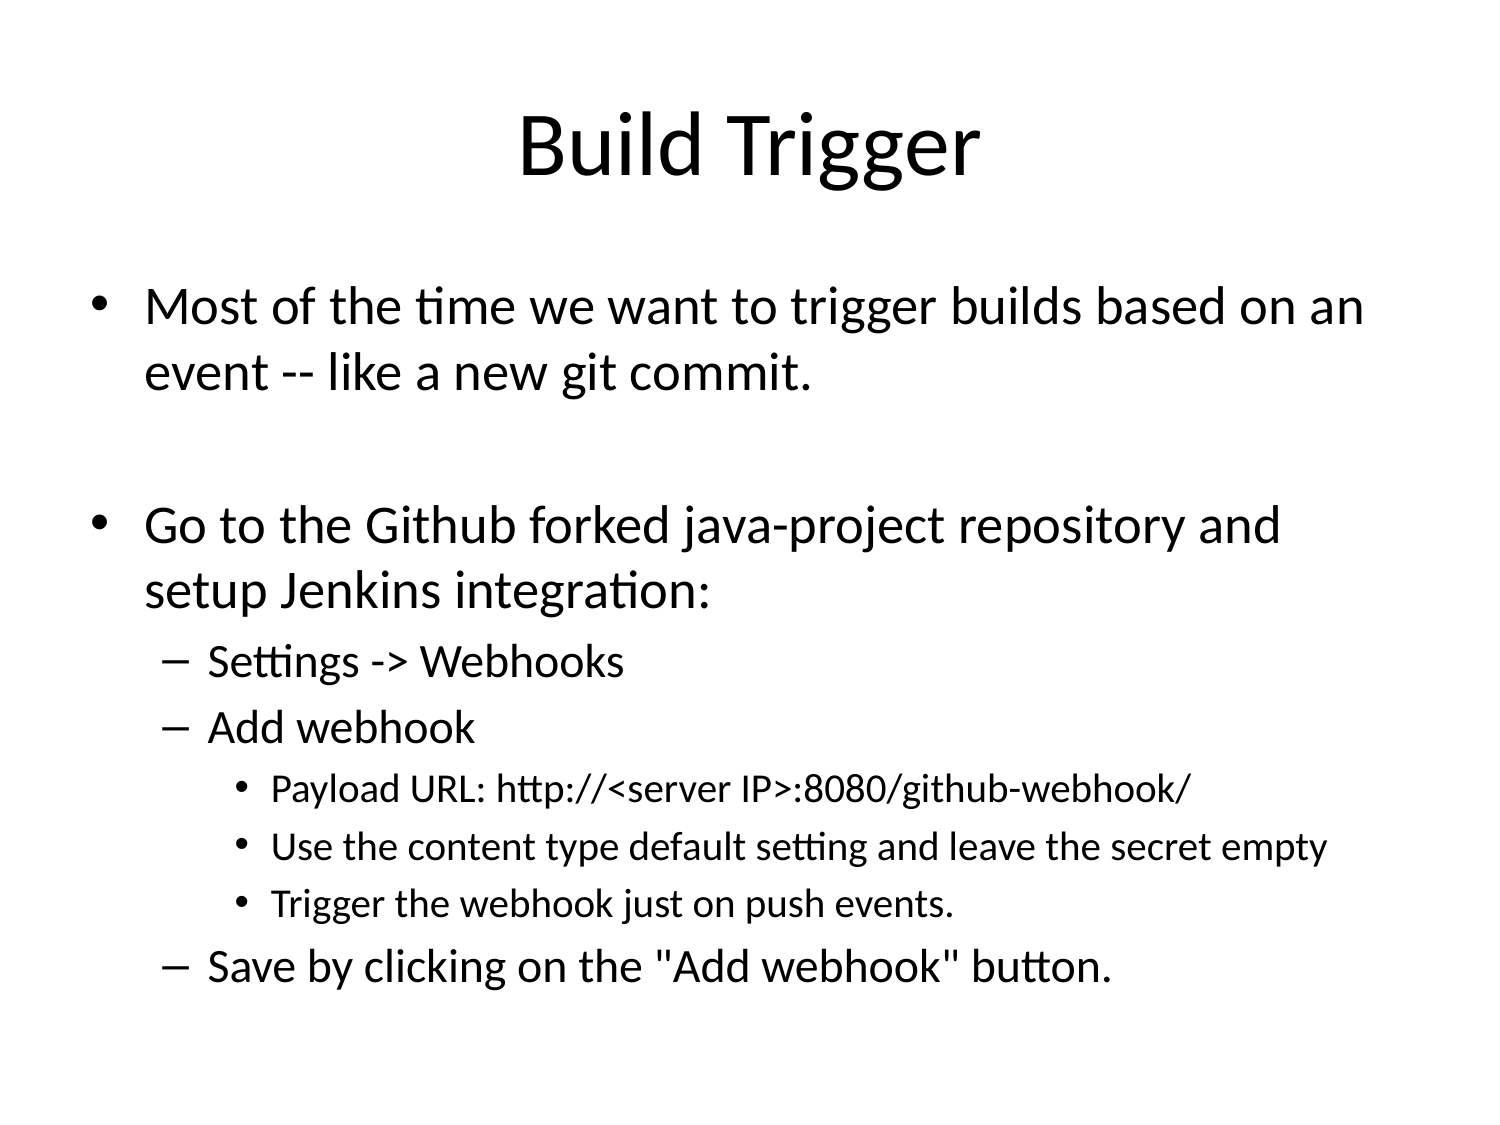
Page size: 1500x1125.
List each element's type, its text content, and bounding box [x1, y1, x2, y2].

title Build Trigger [75, 45, 1425, 233]
list Most of the time we want to trigger builds based on an event -- like a new git commit. Go to the Github forked java-project repository and setup Jenkins integration: Settings -> Webhooks Add webhook Payload URL: http://<server IP>:8080/github-webhook/ Use the content type default setting and leave the secret empty Trigger the webhook just on push events. Save by clicking on the "Add webhook" button. [75, 262, 1425, 1005]
